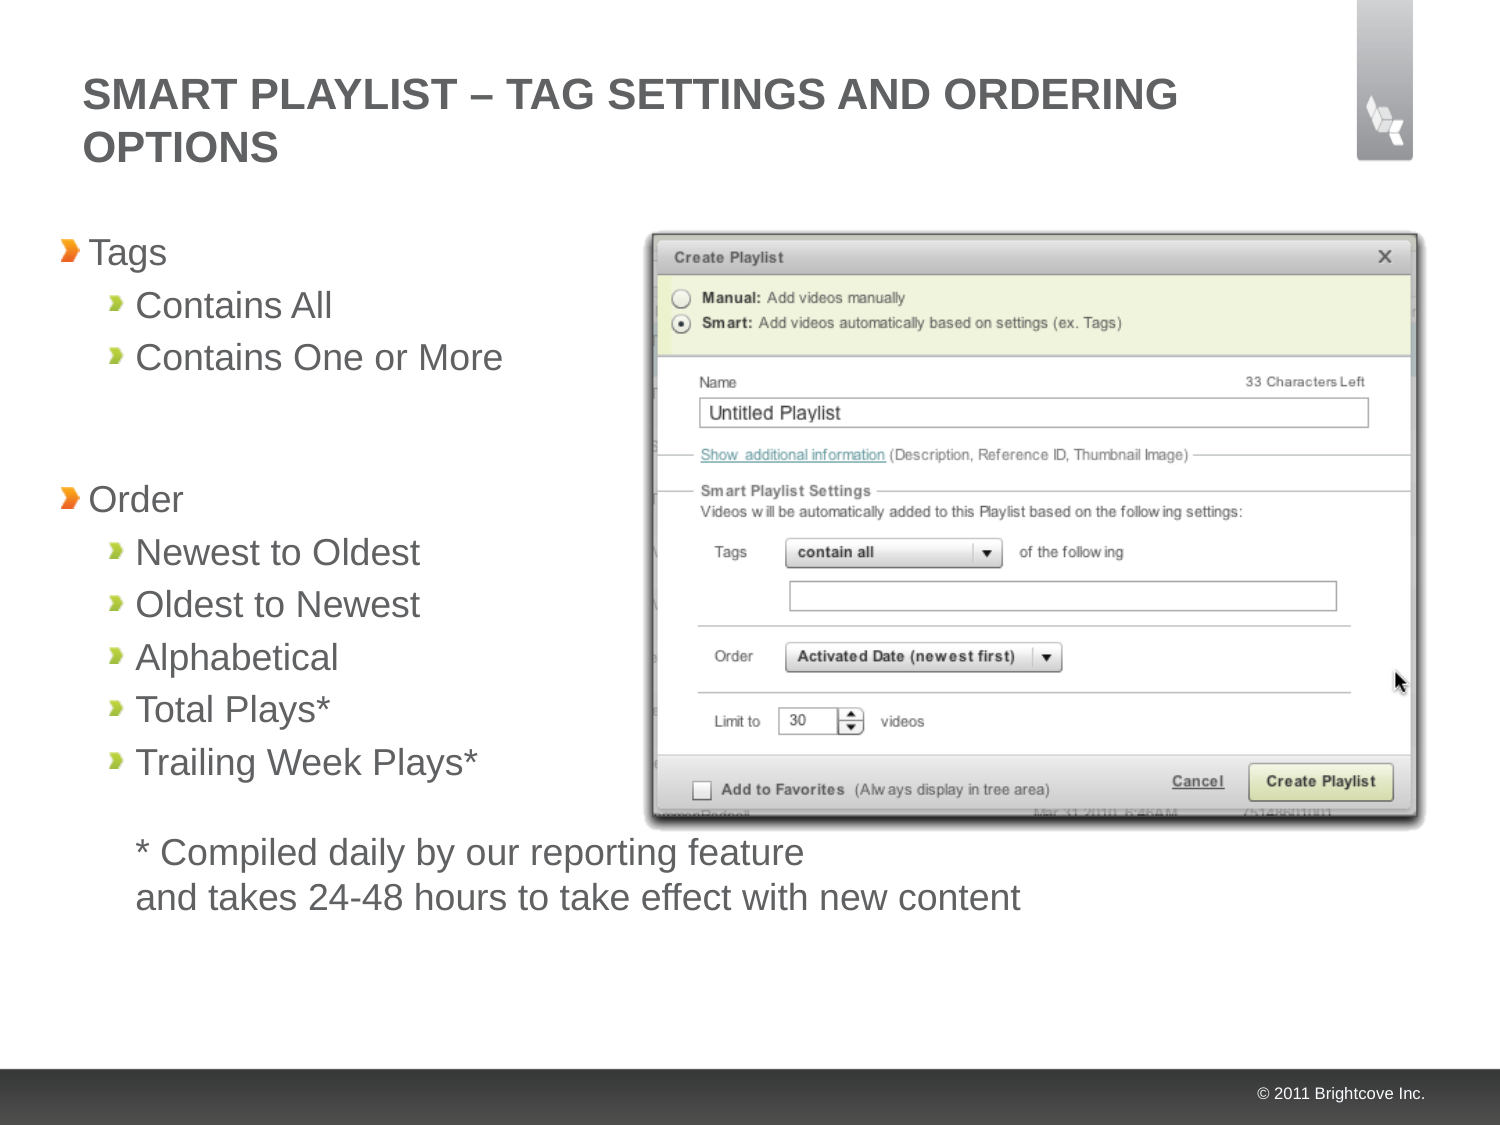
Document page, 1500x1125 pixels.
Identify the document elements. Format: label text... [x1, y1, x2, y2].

list Tags Contains All Contains One or More Order Newest to Oldest Oldest to Newest Alphabetical Total Plays* Trailing Week Plays* * Compiled daily by our reporting feature and takes 24-48 hours to take effect with new content [46, 220, 1422, 937]
picture [0, 0, 1500, 1125]
title Smart Playlist – Tag Settings and Ordering Options [66, 34, 1322, 203]
